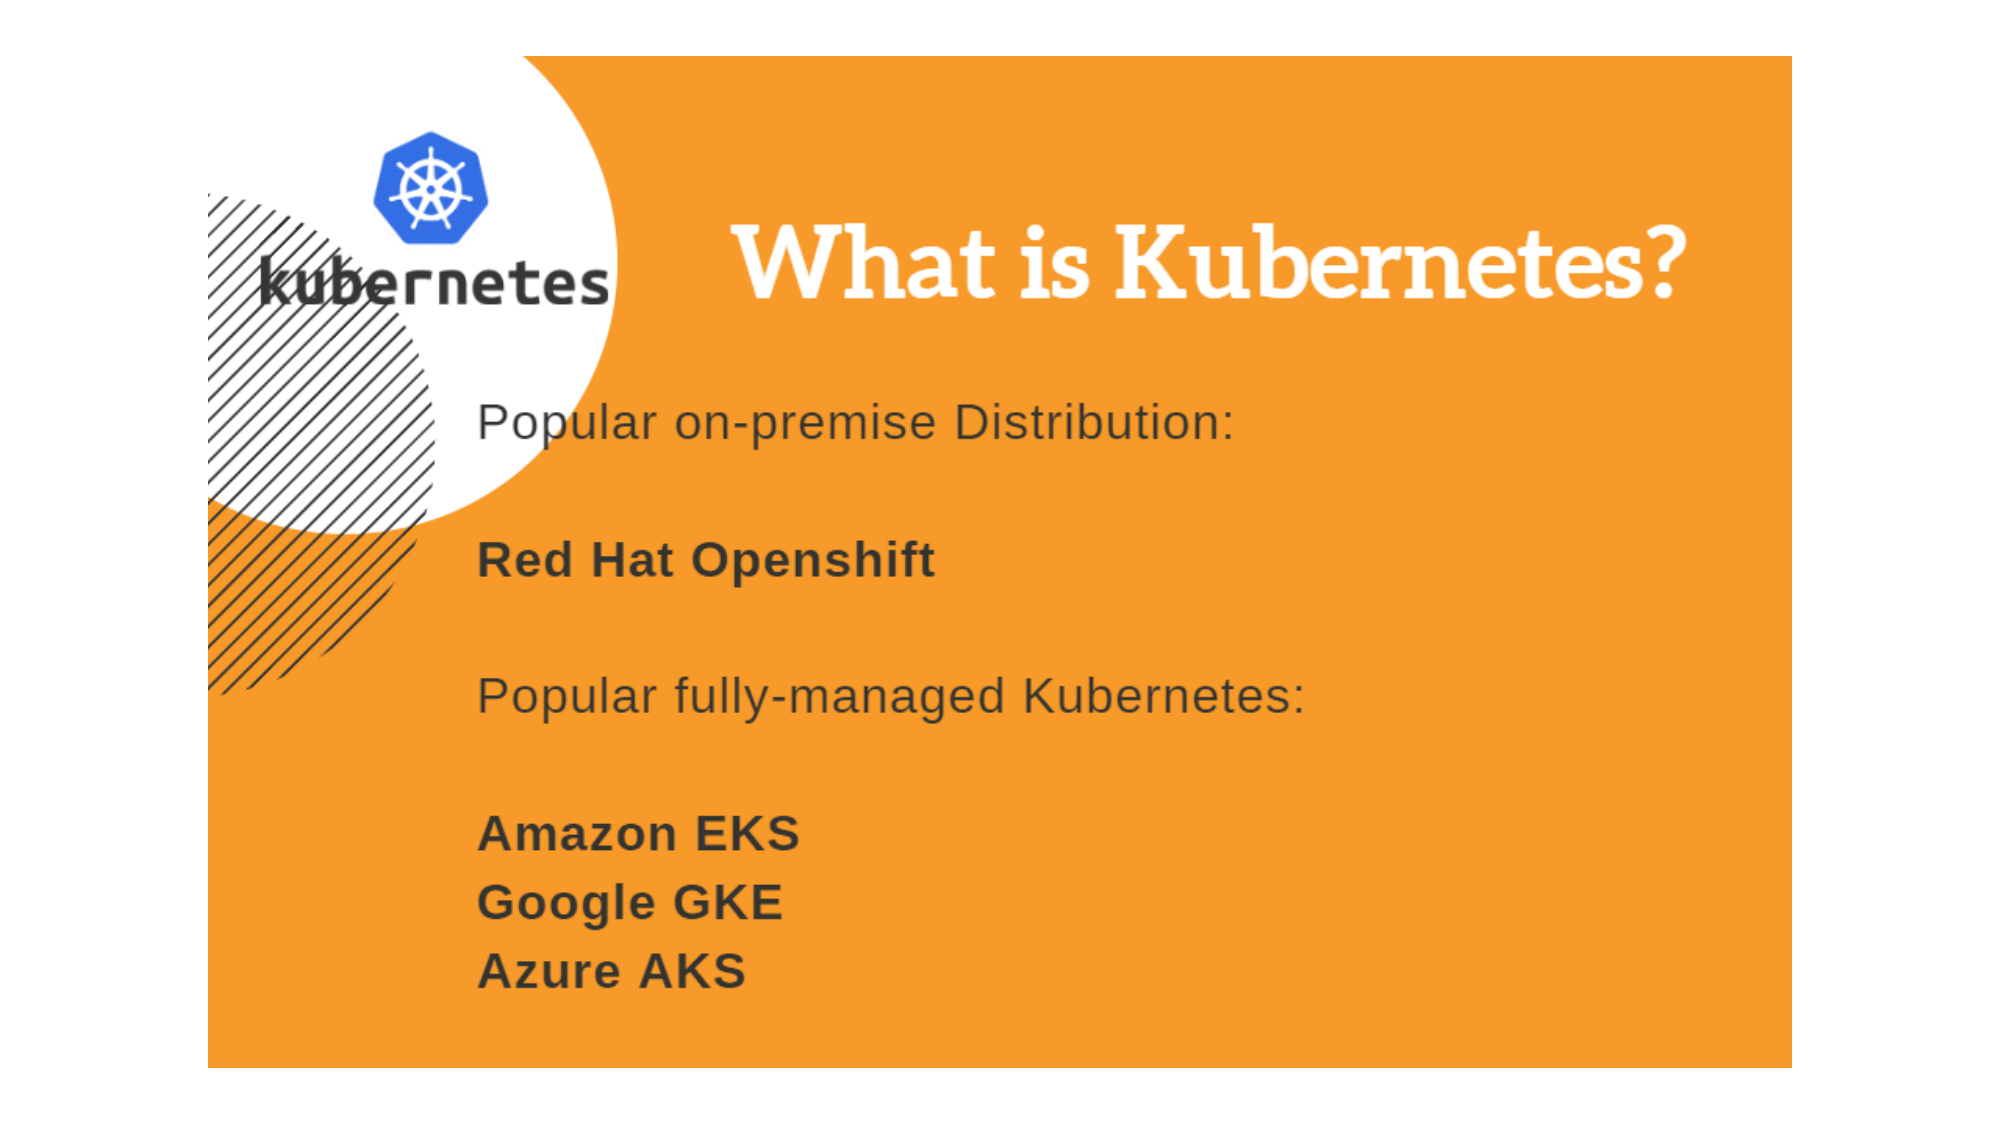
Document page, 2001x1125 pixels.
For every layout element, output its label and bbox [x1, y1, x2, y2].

picture [208, 56, 1792, 1068]
